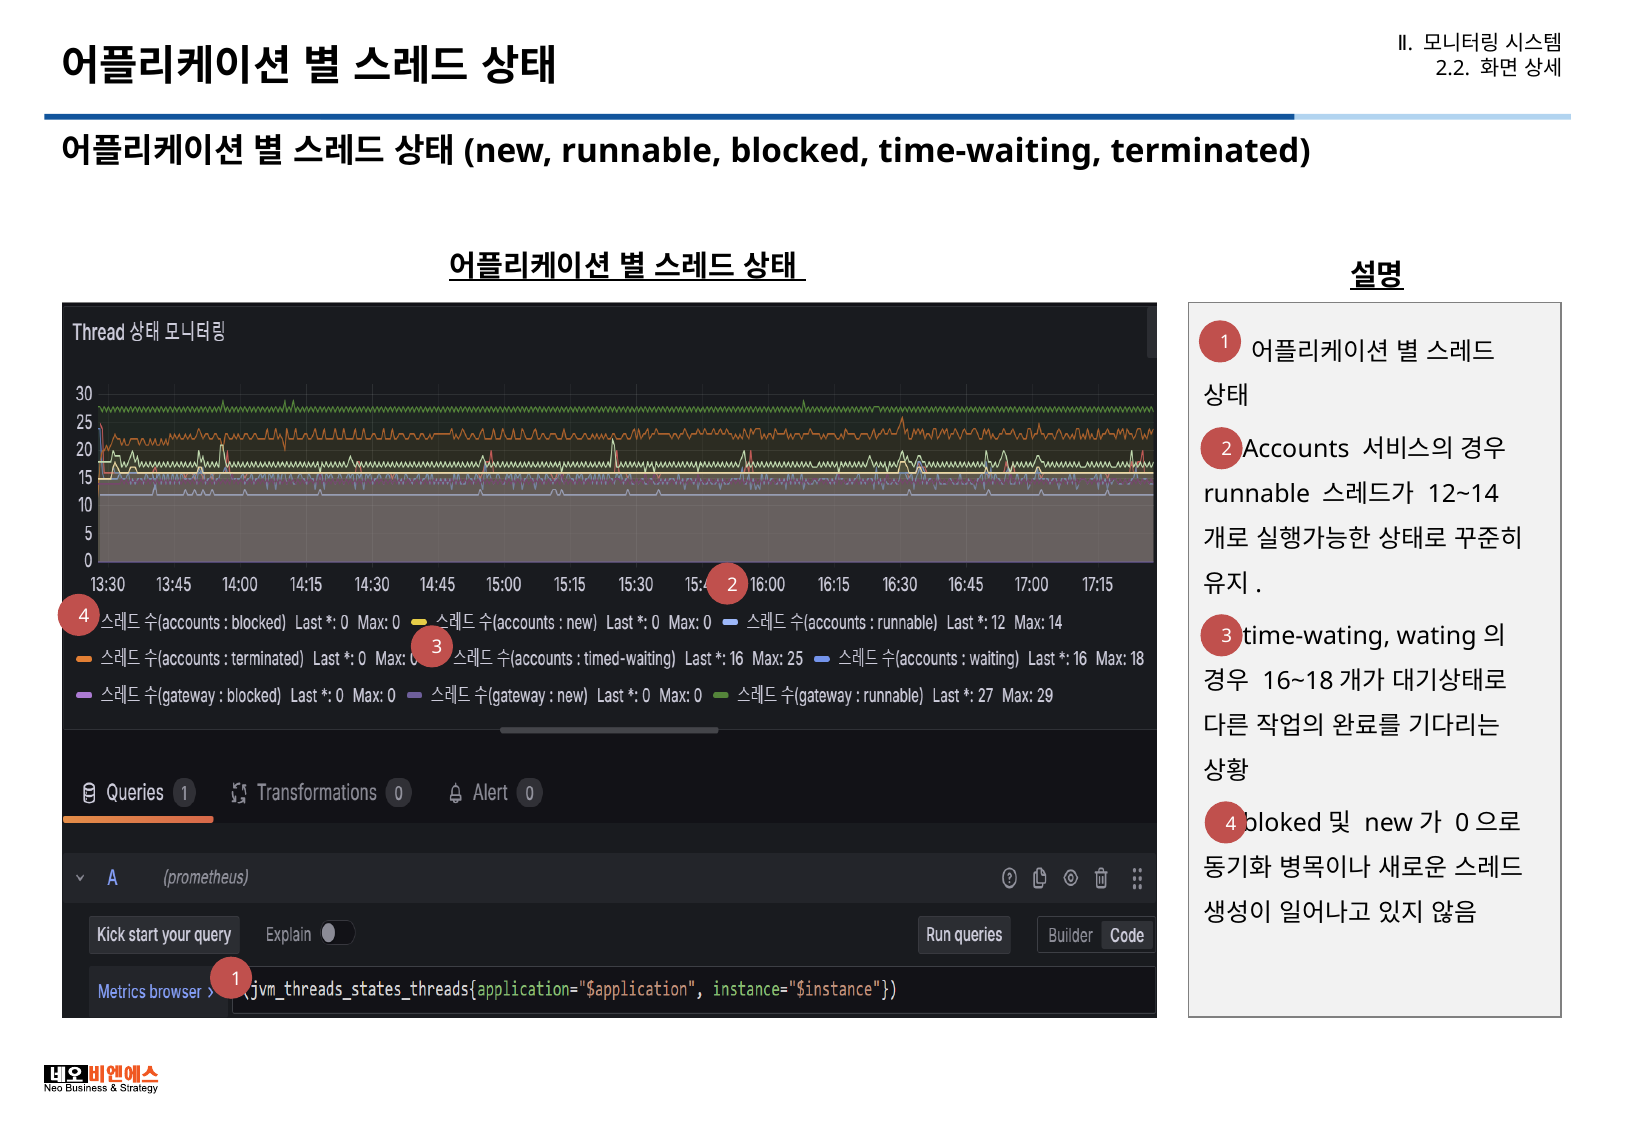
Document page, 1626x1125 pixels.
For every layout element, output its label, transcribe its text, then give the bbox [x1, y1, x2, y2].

text_box 3 [1200, 614, 1243, 657]
text_box 어플리케이션 별 스레드 상태 Accounts 서비스의 경우 runnable 스레드가 12~14개로 실행가능한 상태로 꾸준히 유지. time-wating, wating의 경우 16~18개가 대기상태로 다른 작업의 완료를 기다리는 상황 bloked및 new가 0으로 동기화 병목이나 새로운 스레드 생성이 일어나고 있지 않음 [1188, 302, 1562, 1018]
text_box 설명 [1241, 243, 1513, 294]
text_box 1 [1198, 320, 1242, 363]
title 어플리케이션 별 스레드 상태 [45, 19, 1578, 107]
text_box 어플리케이션 별 스레드 상태 [54, 234, 1201, 285]
list 어플리케이션 별 스레드 상태(new, runnable, blocked, time-waiting, terminated) [46, 121, 1578, 232]
text_box 4 [1204, 801, 1247, 844]
text_box Ⅱ. 모니터링 시스템 2.2. 화면 상세 [1219, 23, 1577, 86]
picture [62, 302, 1157, 1018]
text_box 2 [1200, 427, 1243, 470]
